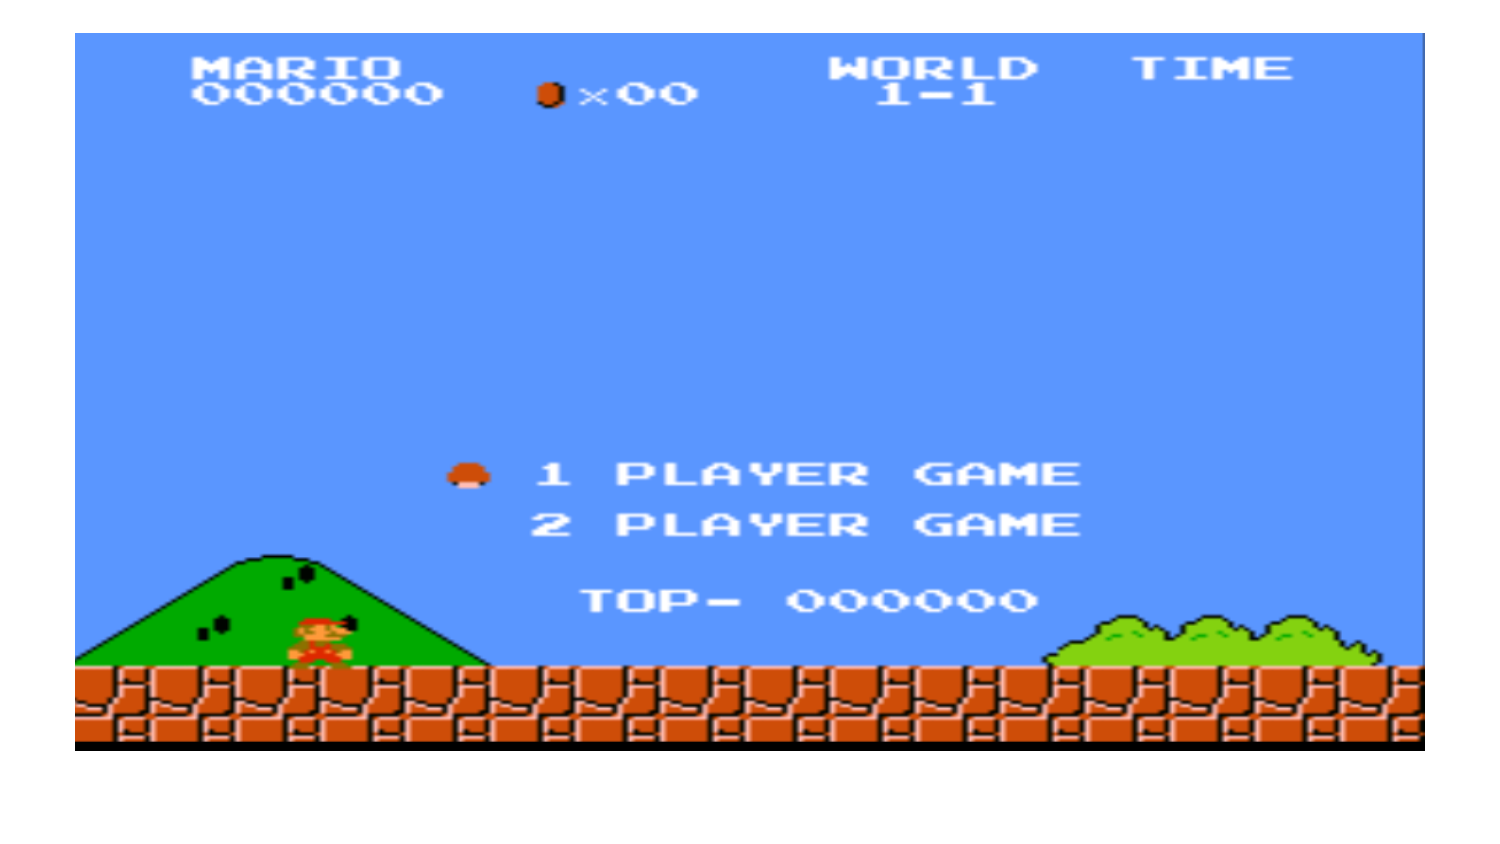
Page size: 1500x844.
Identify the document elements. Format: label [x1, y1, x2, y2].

picture [74, 33, 1426, 751]
